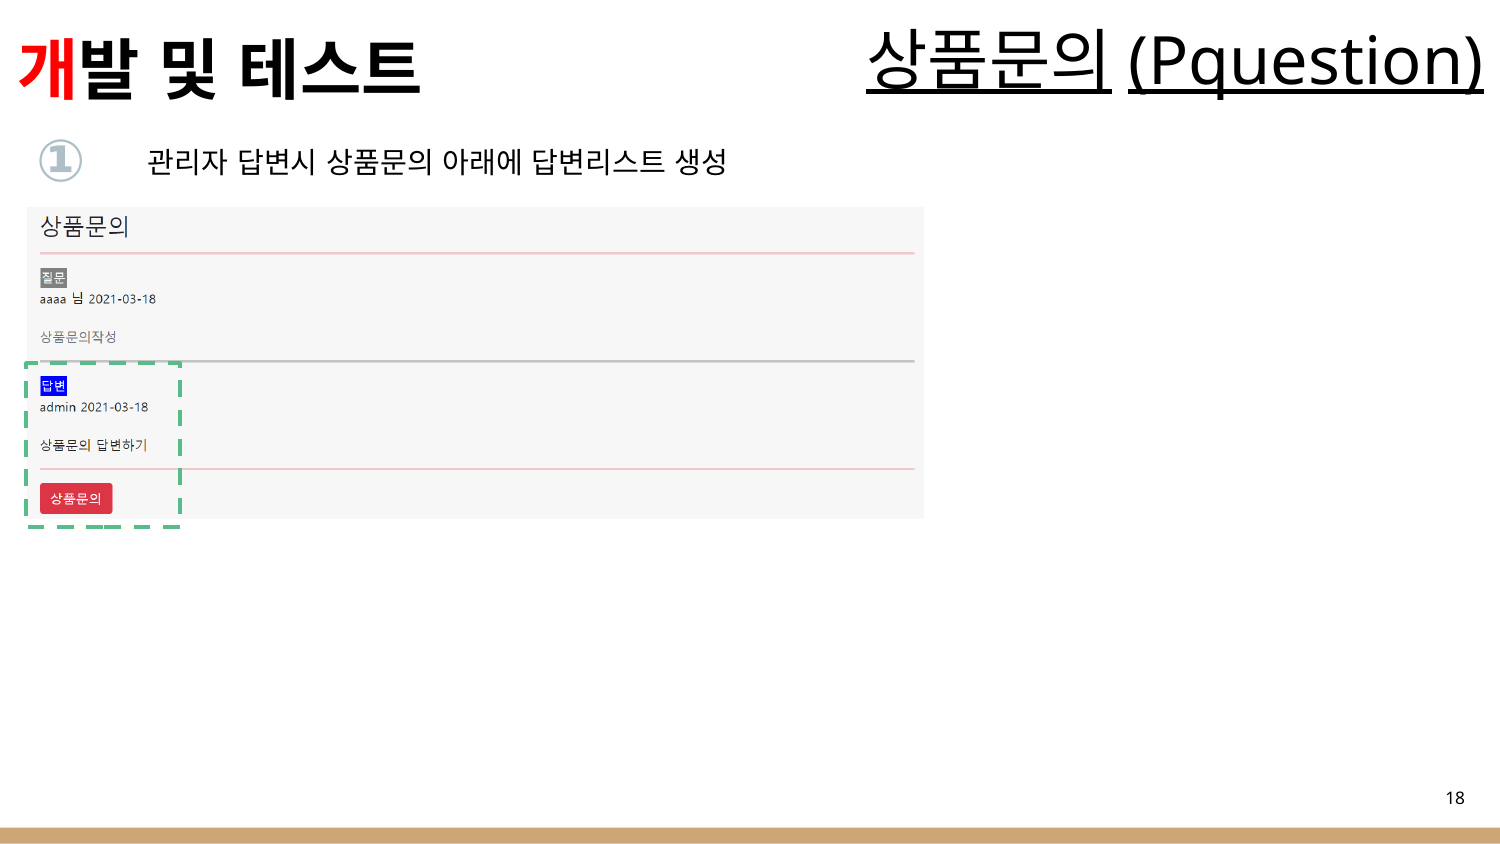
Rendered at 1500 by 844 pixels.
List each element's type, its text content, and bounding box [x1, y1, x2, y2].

text_box 관리자 답변시 상품문의 아래에 답변리스트 생성 [117, 136, 745, 187]
picture [26, 207, 925, 519]
title 상품문의(Pquestion) [101, 0, 1499, 126]
text_box ① [0, 115, 123, 201]
text_box 개발 및 테스트 [2, 12, 101, 115]
slide_number 18 [1428, 764, 1480, 830]
